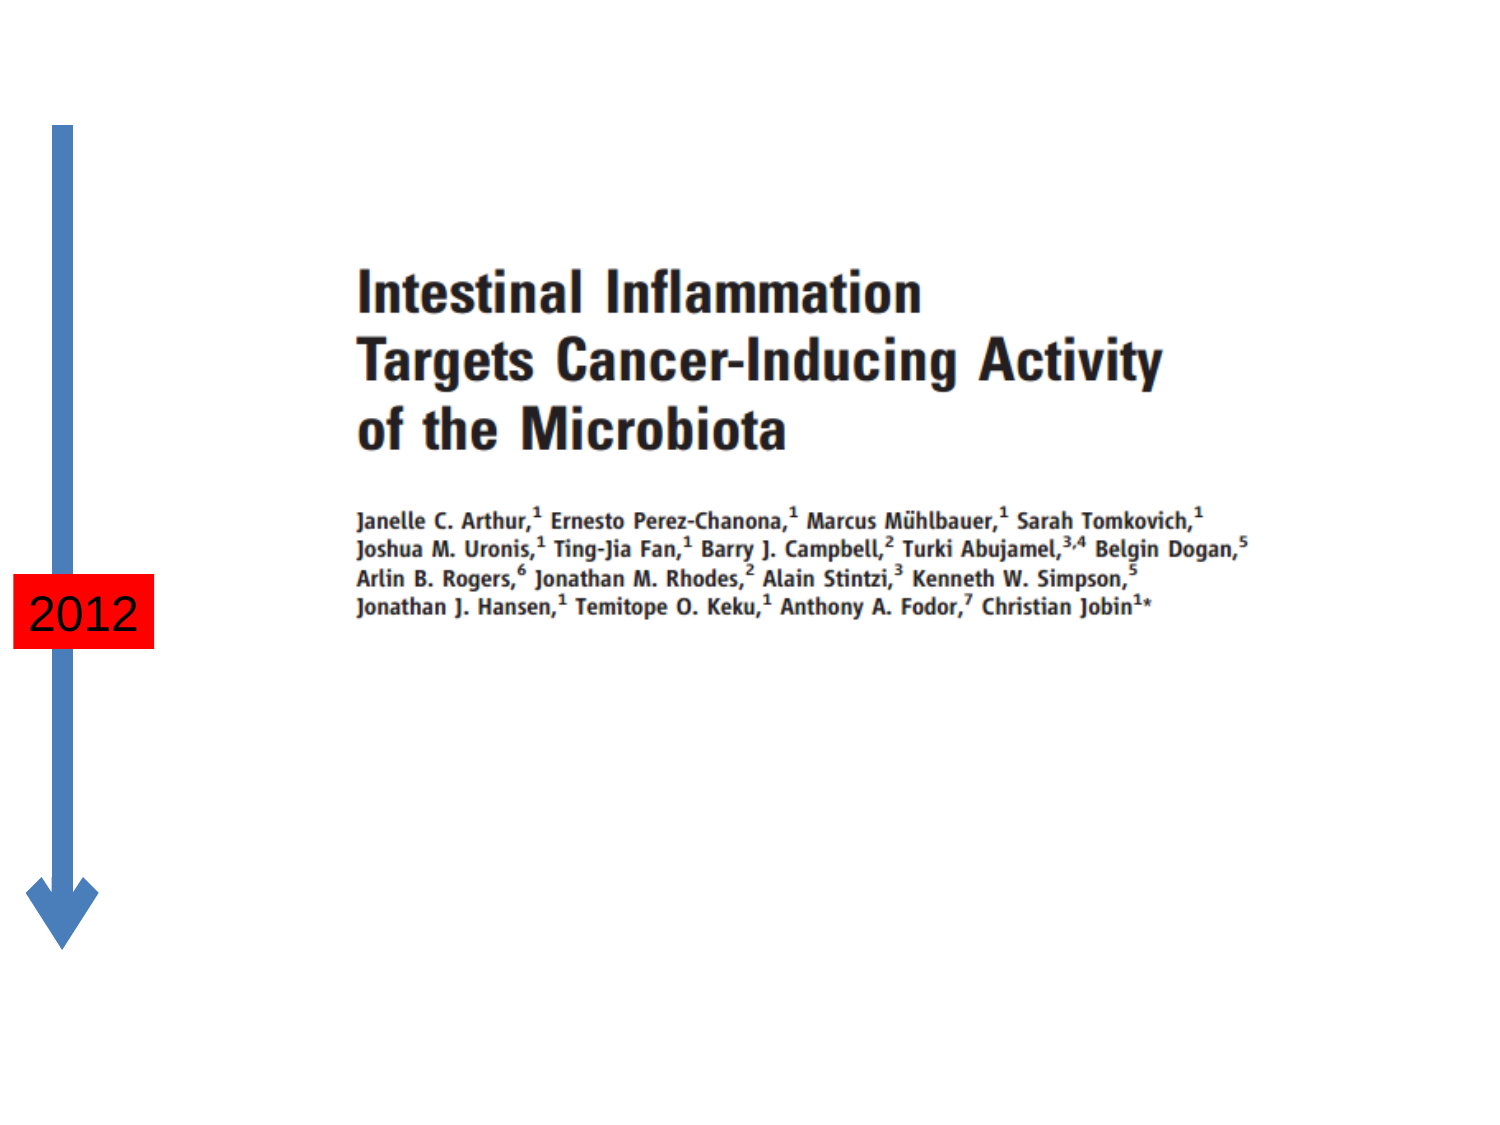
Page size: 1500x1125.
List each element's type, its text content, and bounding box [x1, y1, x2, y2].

picture [337, 262, 1274, 638]
text_box 2012 [13, 574, 57, 649]
text_box 2012 [67, 574, 155, 649]
